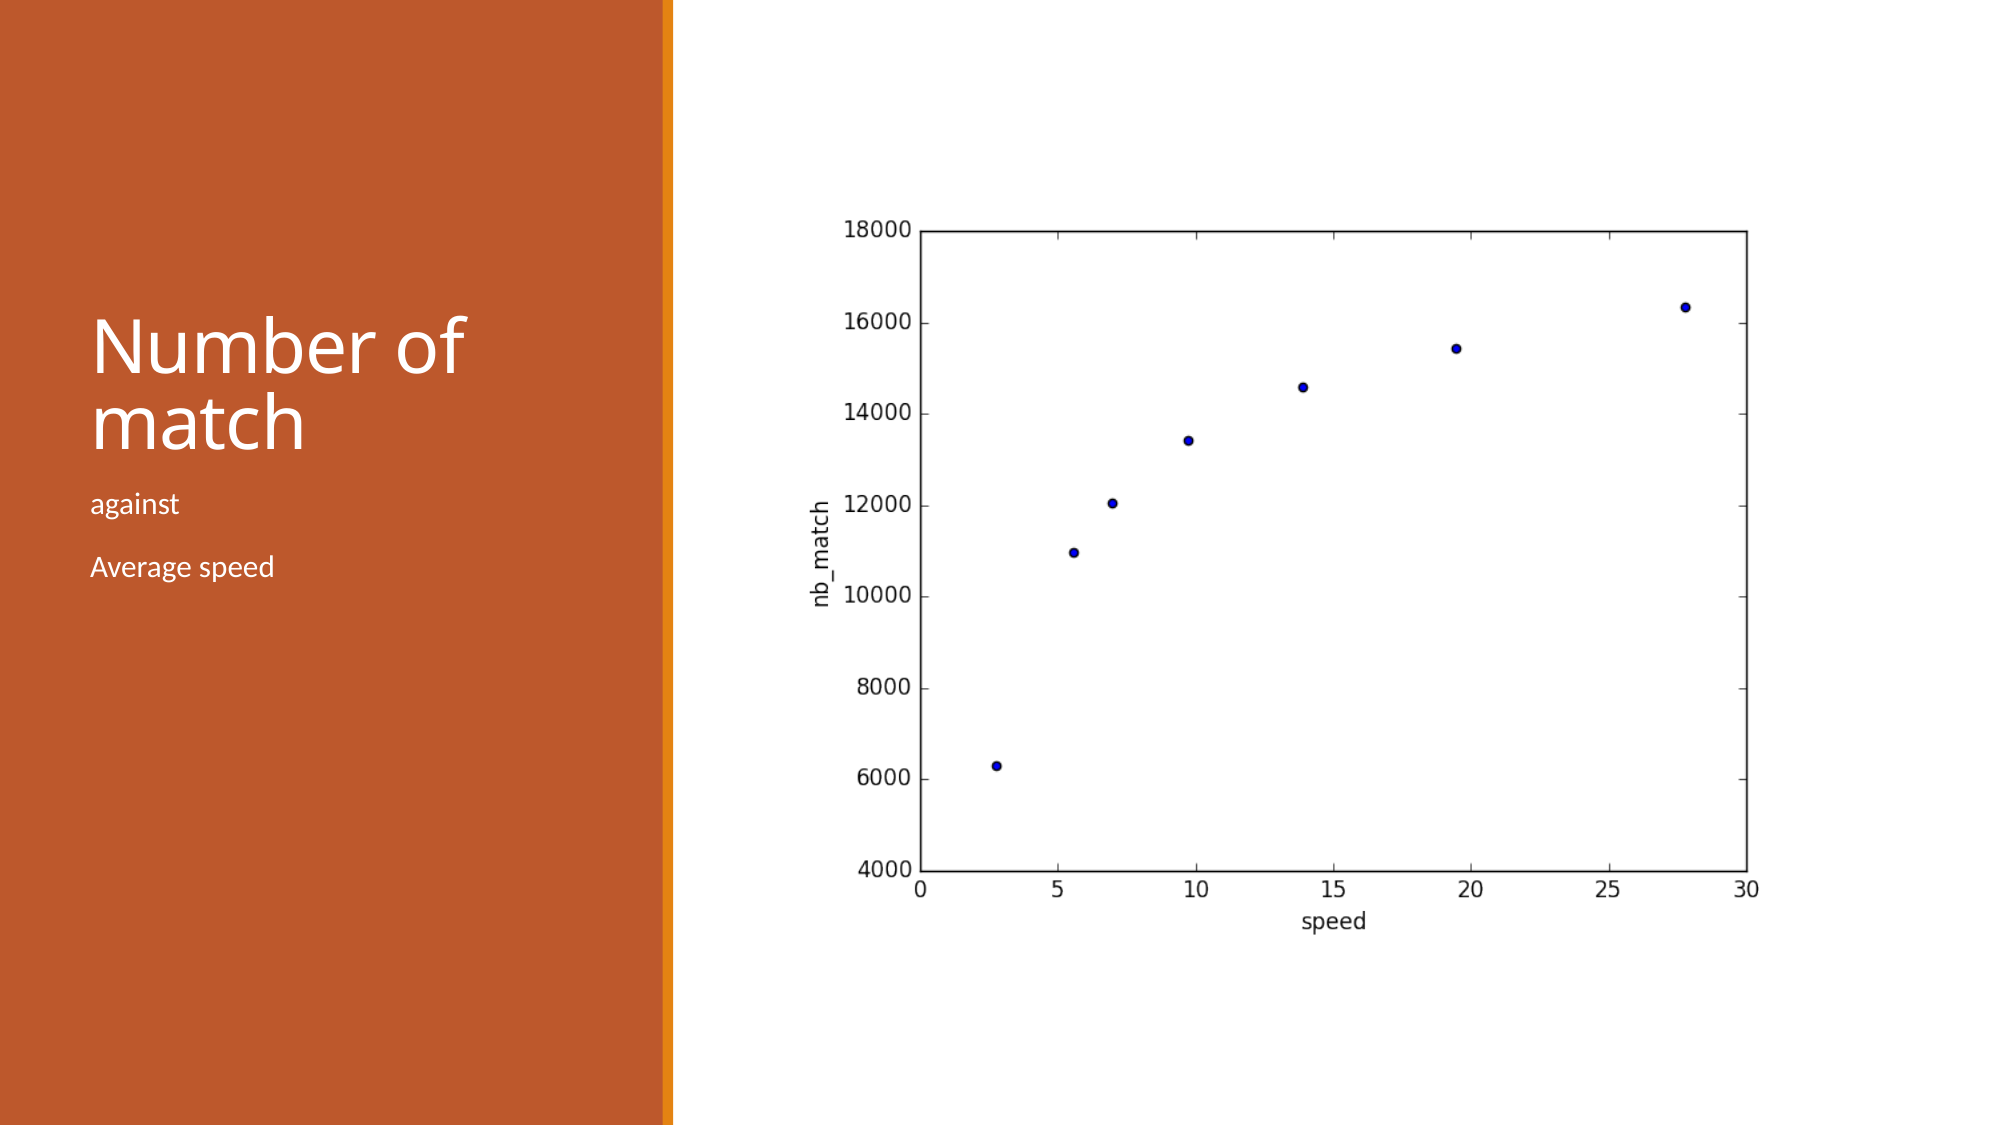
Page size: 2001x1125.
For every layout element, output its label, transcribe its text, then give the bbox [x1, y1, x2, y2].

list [786, 151, 1854, 952]
title Number of match [75, 97, 600, 473]
list against Average speed [75, 479, 600, 1035]
